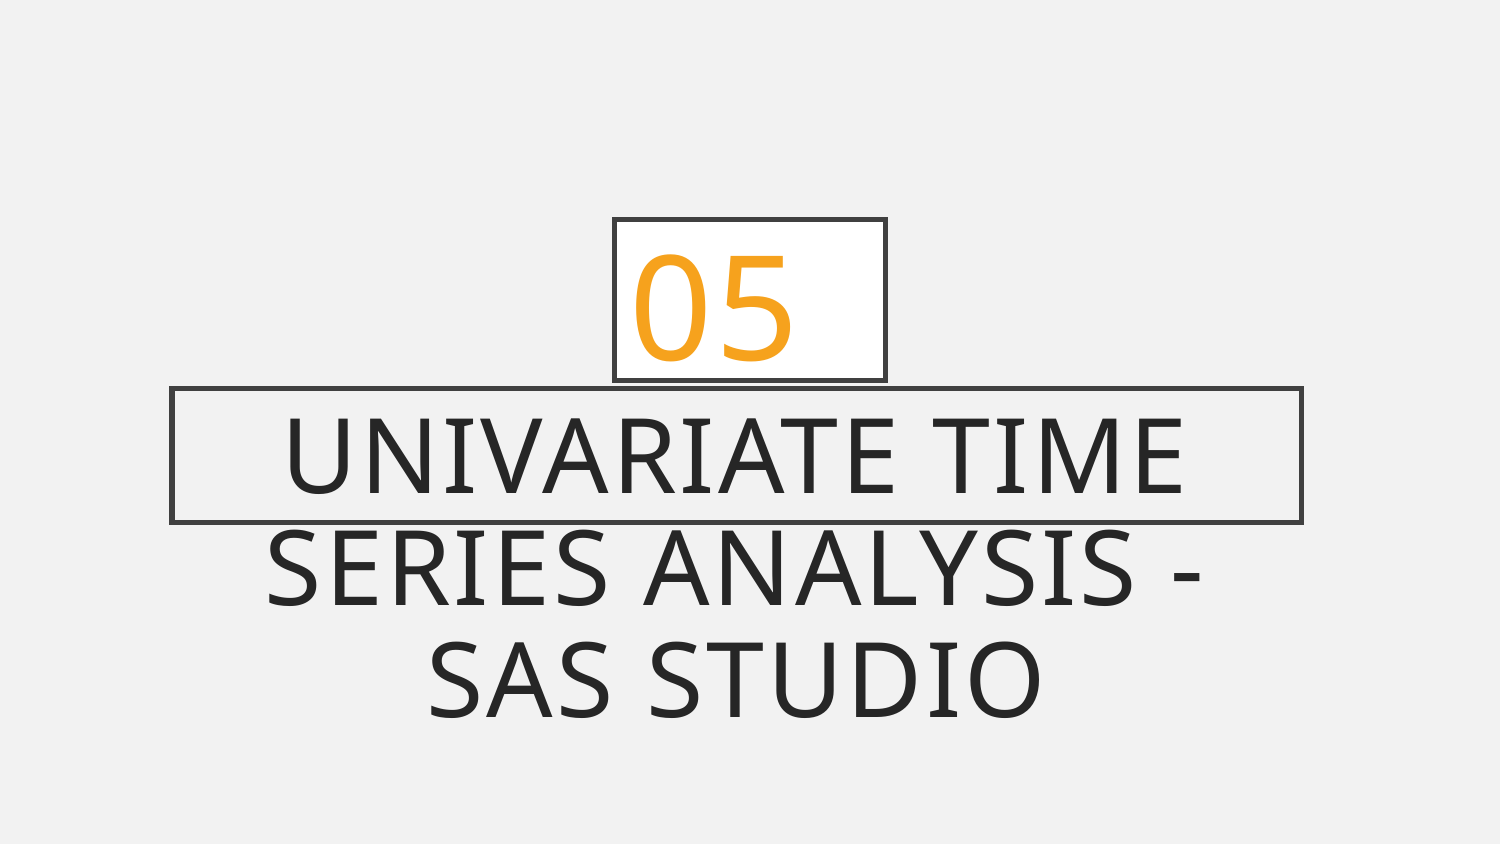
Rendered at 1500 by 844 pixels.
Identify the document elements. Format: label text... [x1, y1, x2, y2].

title 05 [612, 217, 888, 383]
title Univariate Time Series Analysis - SAS STUDIO [169, 386, 1304, 525]
